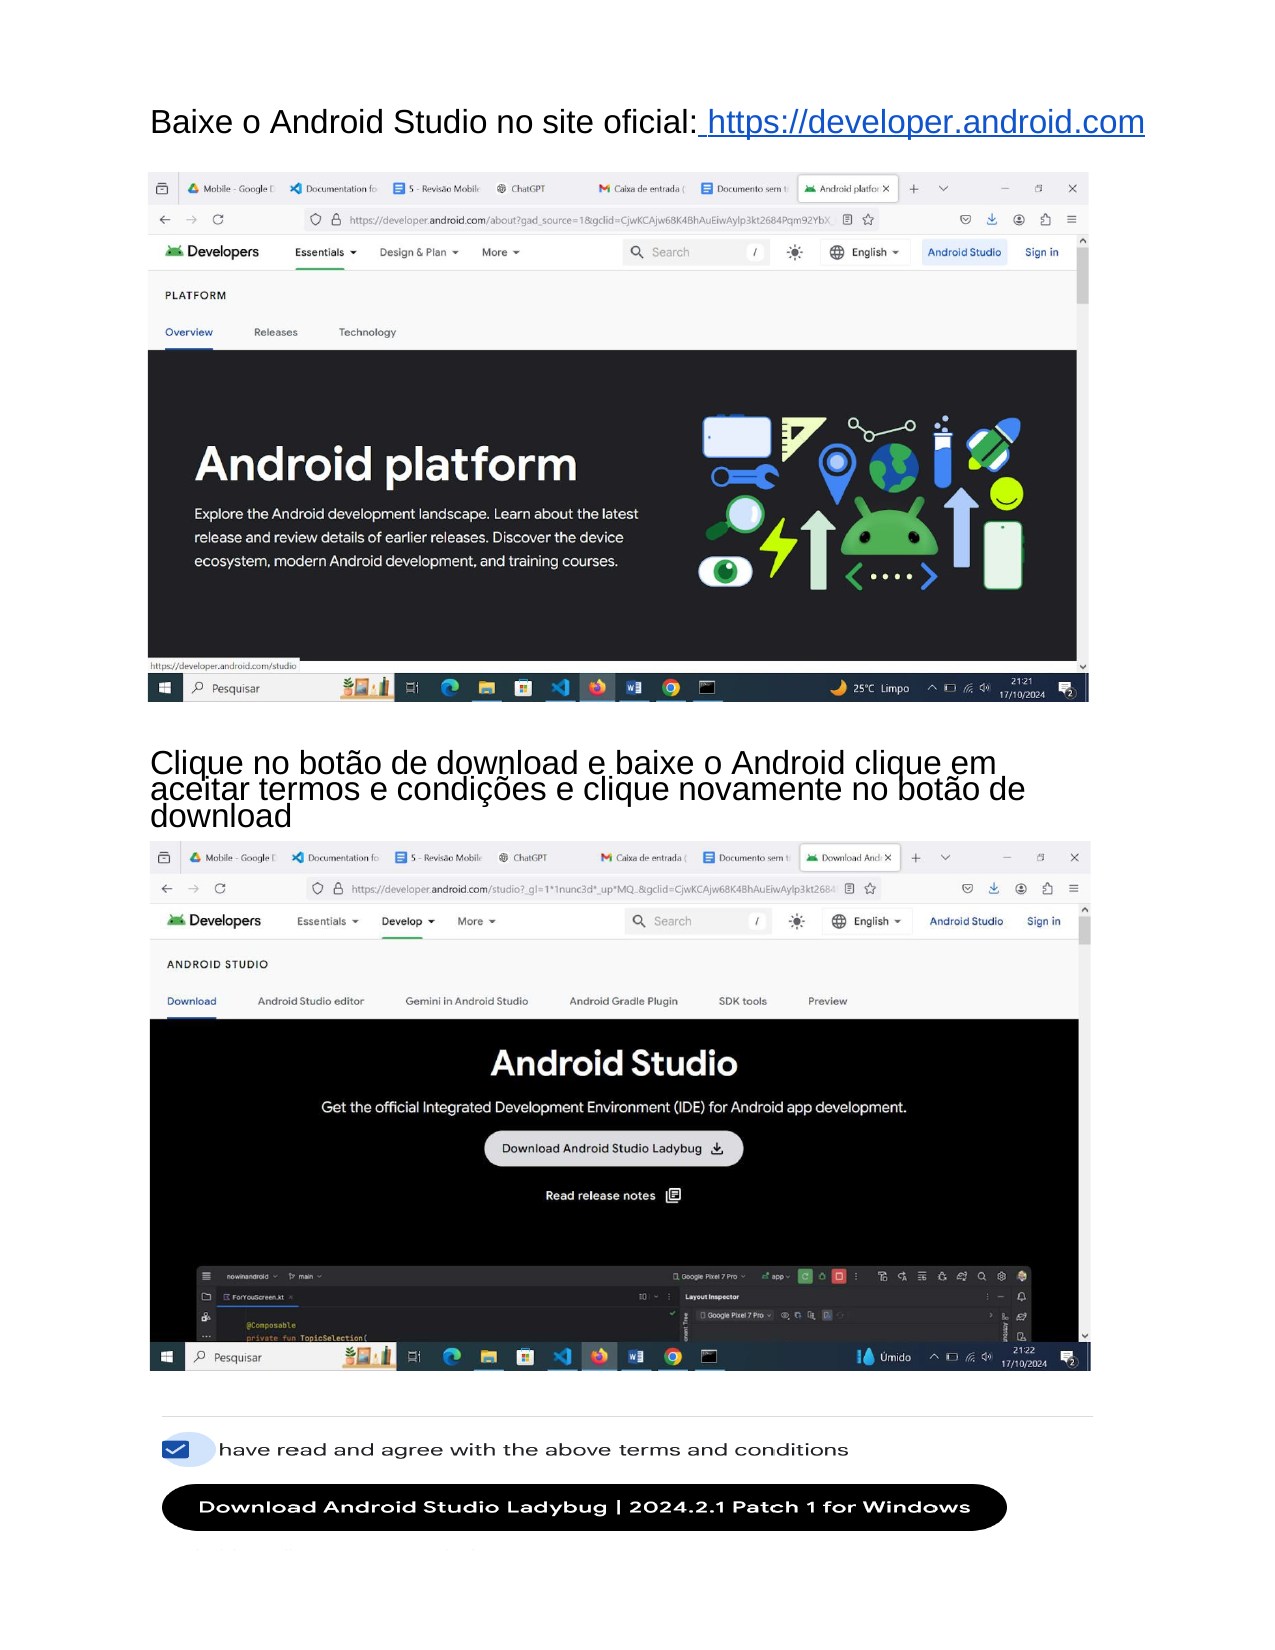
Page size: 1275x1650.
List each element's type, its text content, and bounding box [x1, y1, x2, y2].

text_box Baixe o Android Studio no site oficial: https://developer.android.com [147, 99, 1213, 140]
text_box [149, 841, 1091, 1371]
text_box [137, 1401, 1094, 1550]
text_box Clique no botão de download e baixe o Android clique em aceitar termos e condições e clique novamente no botão de download [147, 754, 1104, 834]
text_box [147, 172, 1089, 702]
